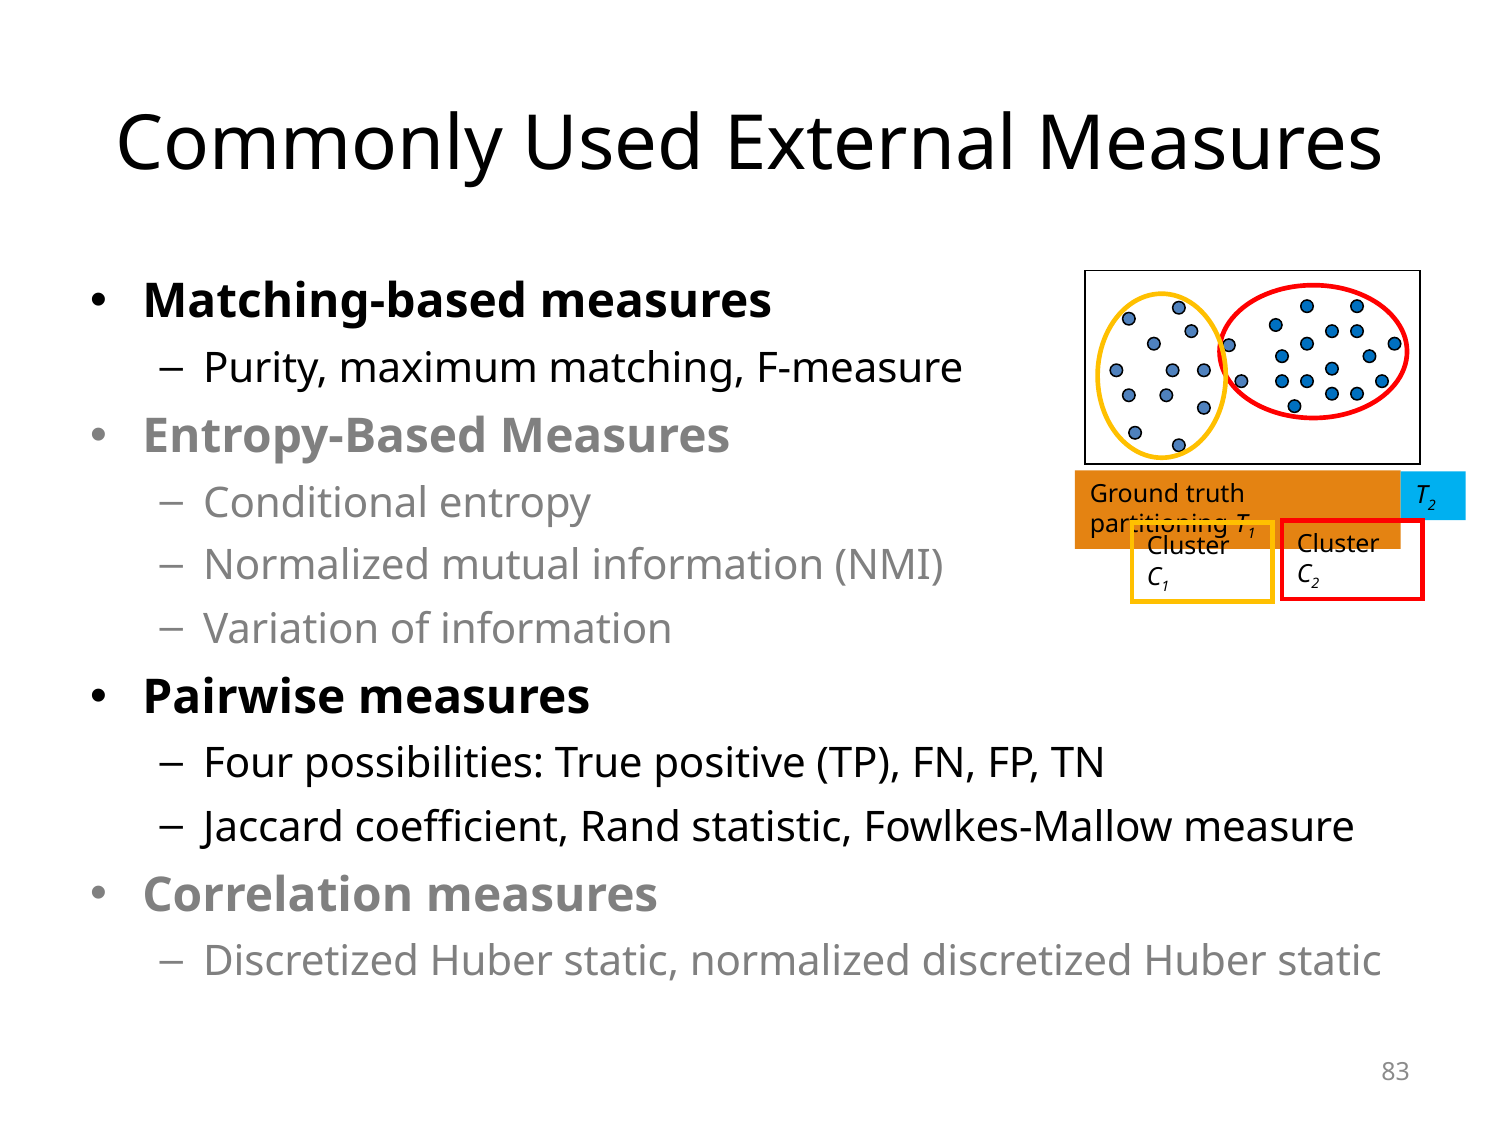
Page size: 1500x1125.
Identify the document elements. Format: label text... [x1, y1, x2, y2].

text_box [1074, 269, 1466, 569]
slide_number 83 [1074, 1042, 1425, 1103]
list Matching-based measures Purity, maximum matching, F-measure Entropy-Based Measures Conditional entropy Normalized mutual information (NMI) Variation of information Pairwise measures Four possibilities: True positive (TP), FN, FP, TN Jaccard coefficient, Rand statistic, Fowlkes-Mallow measure Correlation measures Discretized Huber static, normalized discretized Huber static [75, 262, 1425, 1005]
title Commonly Used External Measures [75, 45, 1425, 233]
